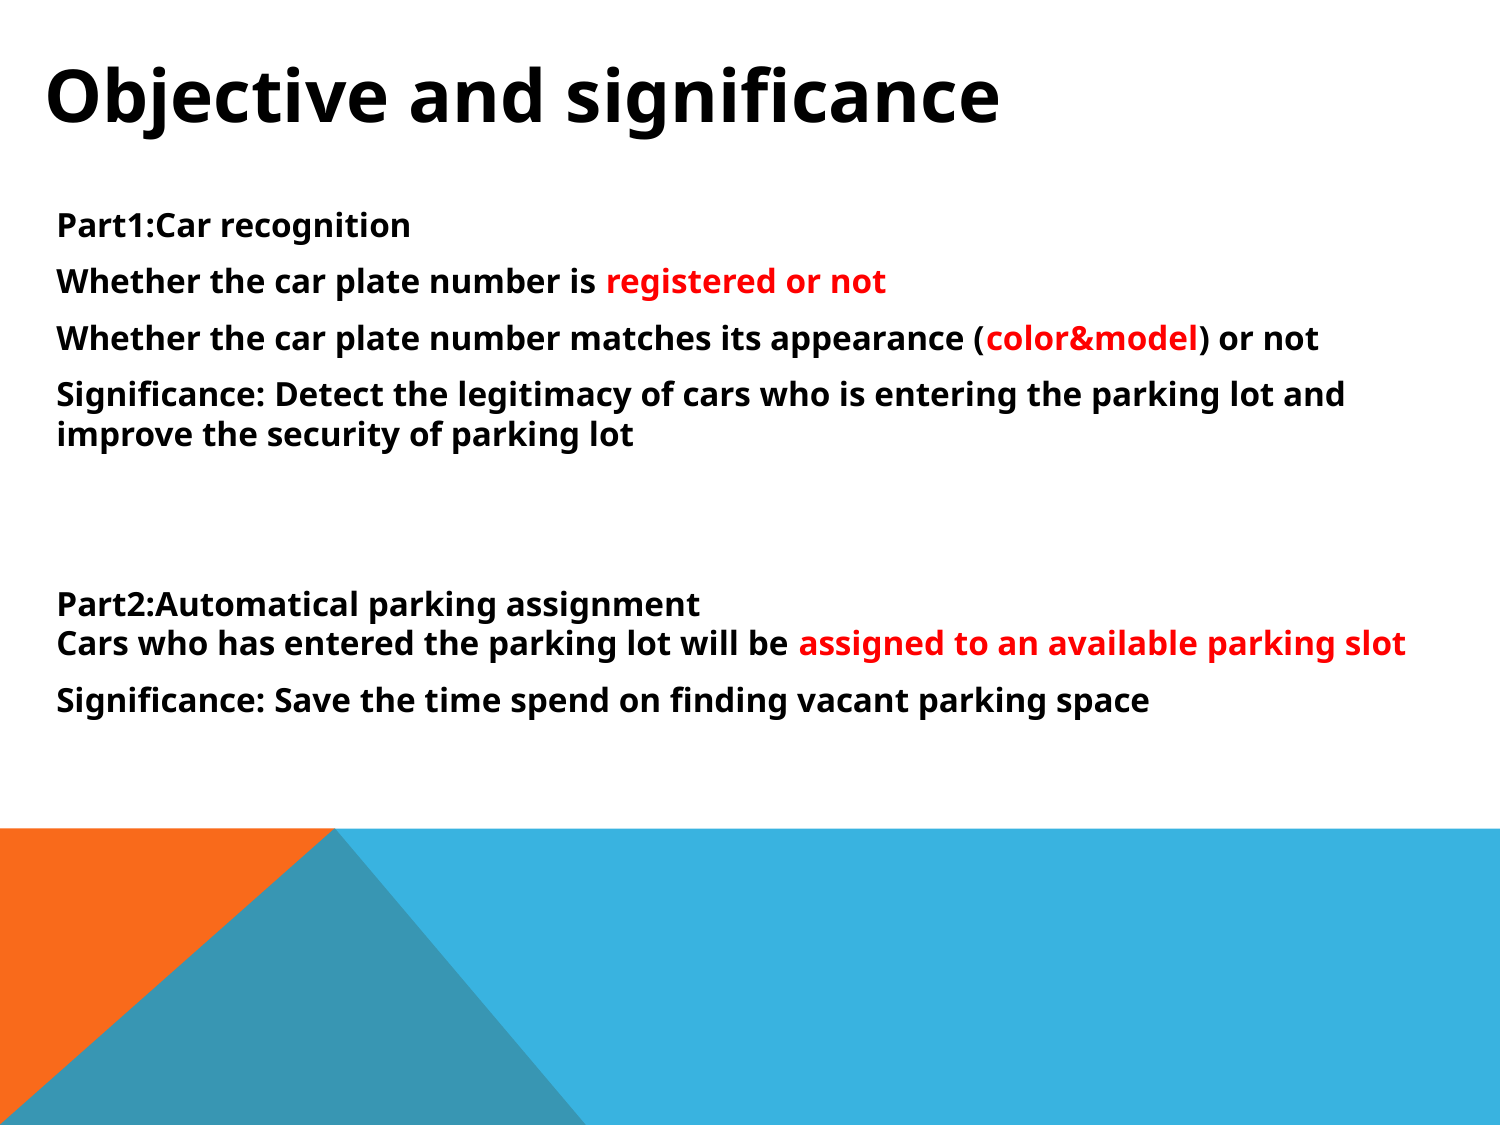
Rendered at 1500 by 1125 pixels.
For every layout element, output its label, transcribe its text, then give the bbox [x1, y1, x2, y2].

list Part1:Car recognition Whether the car plate number is registered or not Whether the car plate number matches its appearance (color&model) or not Significance: Detect the legitimacy of cars who is entering the parking lot and improve the security of parking lot Part2:Automatical parking assignment Cars who has entered the parking lot will be assigned to an available parking slot Significance: Save the time spend on finding vacant parking space [41, 196, 1436, 1005]
text_box Objective and significance [29, 42, 1128, 145]
